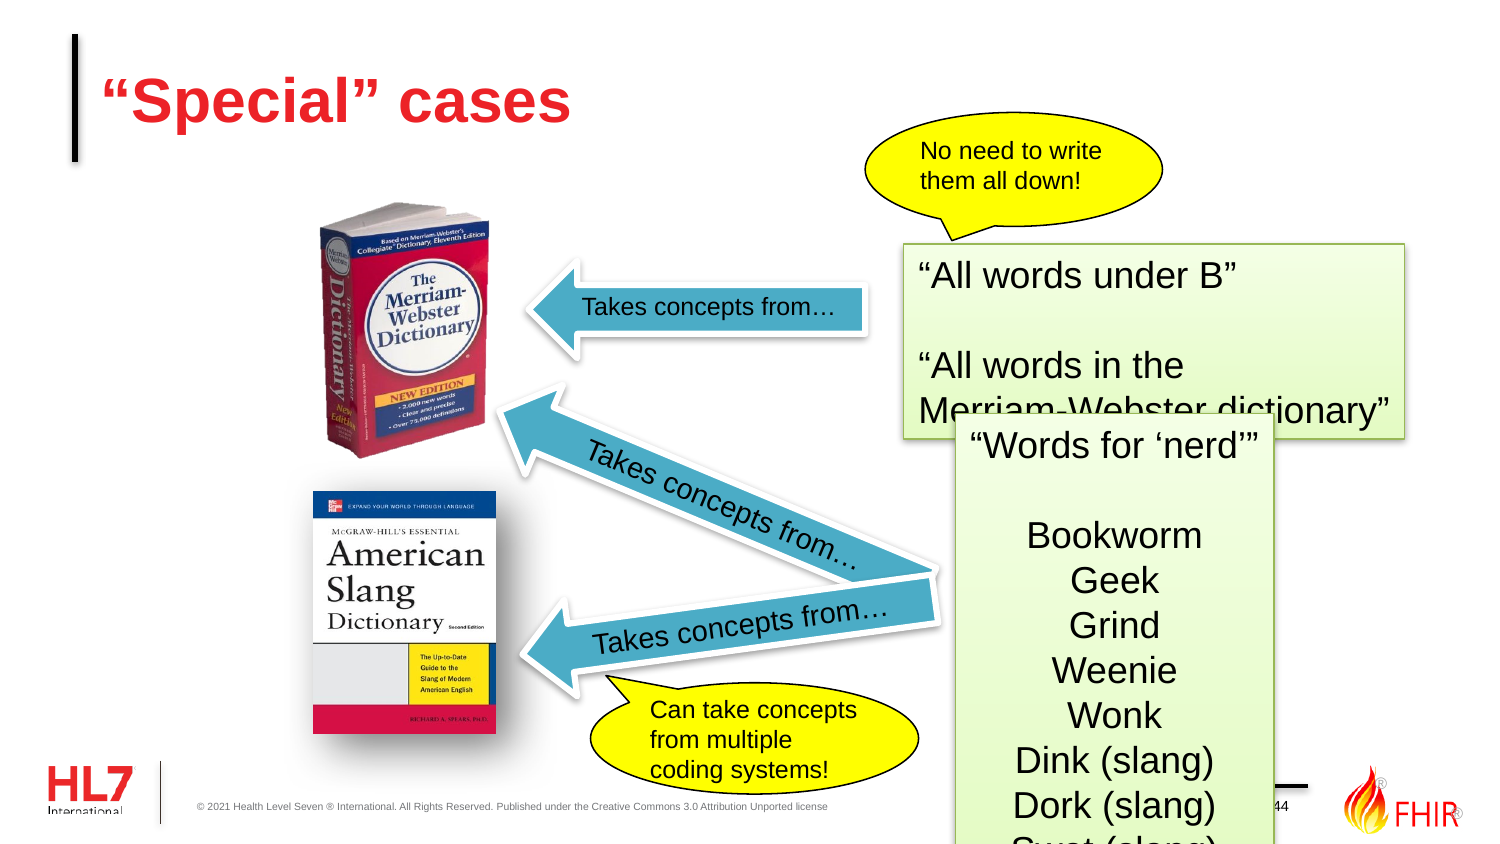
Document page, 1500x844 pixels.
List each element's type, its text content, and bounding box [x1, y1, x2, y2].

slide_number 44 [1282, 786, 1304, 814]
footer © 2021 Health Level Seven ® International. All Rights Reserved. Published under the Creative Commons 3.0 Attribution Unported license [196, 786, 308, 813]
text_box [313, 413, 1276, 844]
picture [1339, 760, 1463, 837]
text_box No need to write them all down! [865, 112, 1163, 195]
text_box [315, 197, 1408, 466]
title “Special” cases [100, 33, 1451, 163]
